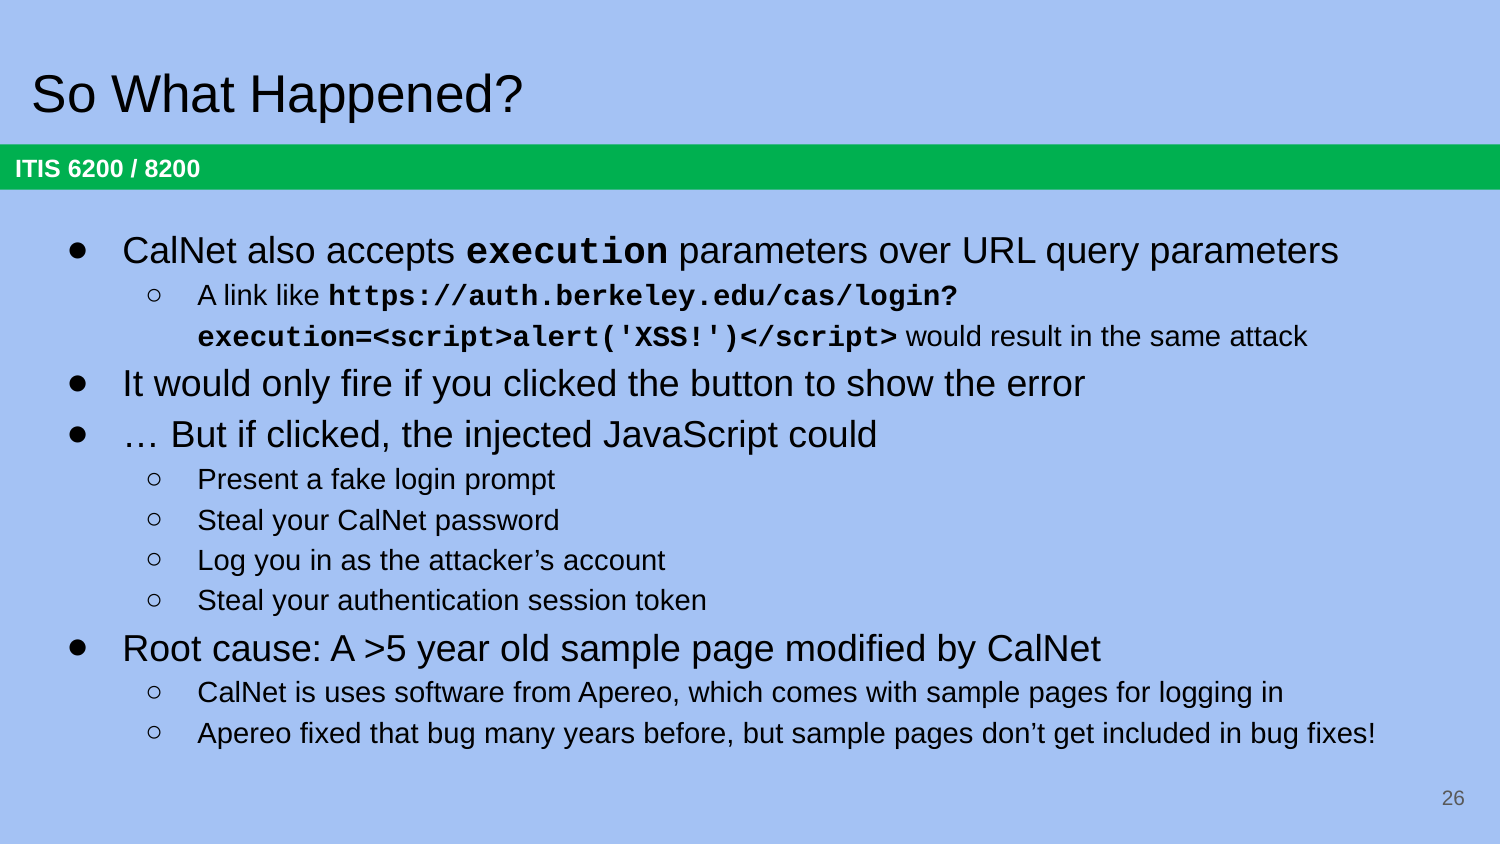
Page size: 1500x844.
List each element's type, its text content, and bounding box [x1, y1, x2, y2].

list CalNet also accepts execution parameters over URL query parameters A link like https://auth.berkeley.edu/cas/login?execution=<script>alert('XSS!')</script> would result in the same attack It would only fire if you clicked the button to show the error … But if clicked, the injected JavaScript could Present a fake login prompt Steal your CalNet password Log you in as the attacker’s account Steal your authentication session token Root cause: A >5 year old sample page modified by CalNet CalNet is uses software from Apereo, which comes with sample pages for logging in Apereo fixed that bug many years before, but sample pages don’t get included in bug fixes! [32, 204, 1431, 823]
title So What Happened? [16, 44, 1415, 139]
slide_number 26 [1389, 764, 1480, 830]
